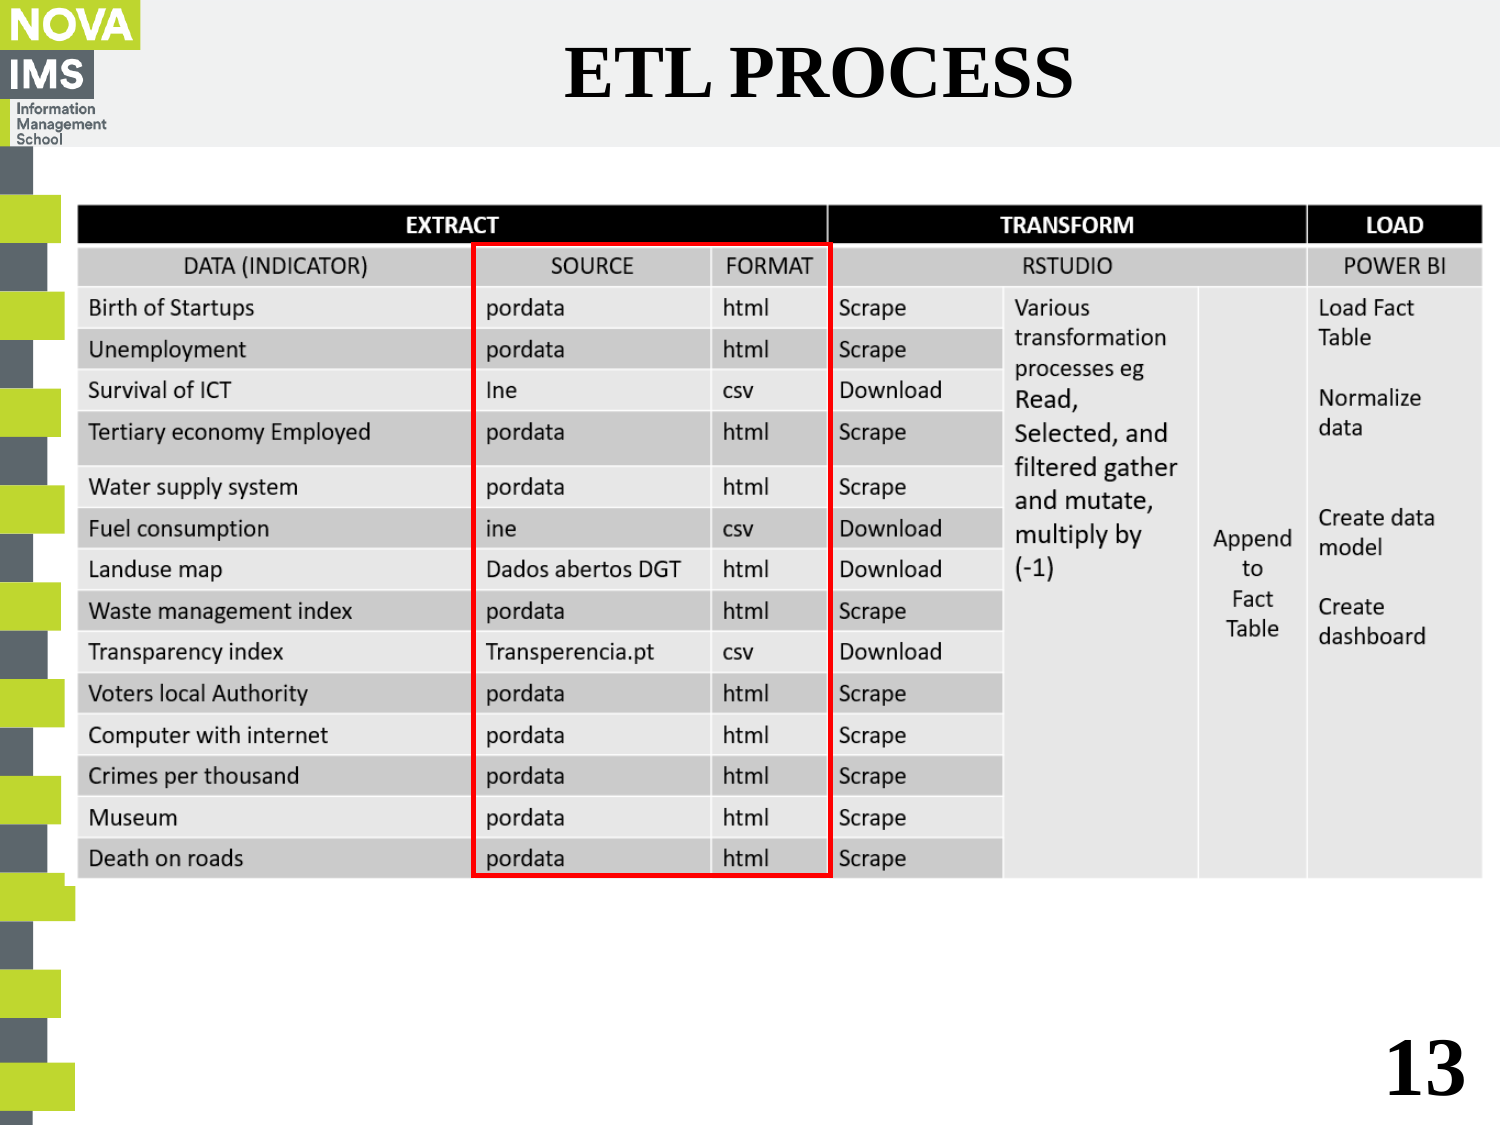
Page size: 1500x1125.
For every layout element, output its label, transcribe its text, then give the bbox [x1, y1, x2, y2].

title ETL PROCESS [171, 0, 1470, 147]
text_box 13 [1369, 1005, 1491, 1120]
picture [64, 193, 1500, 886]
